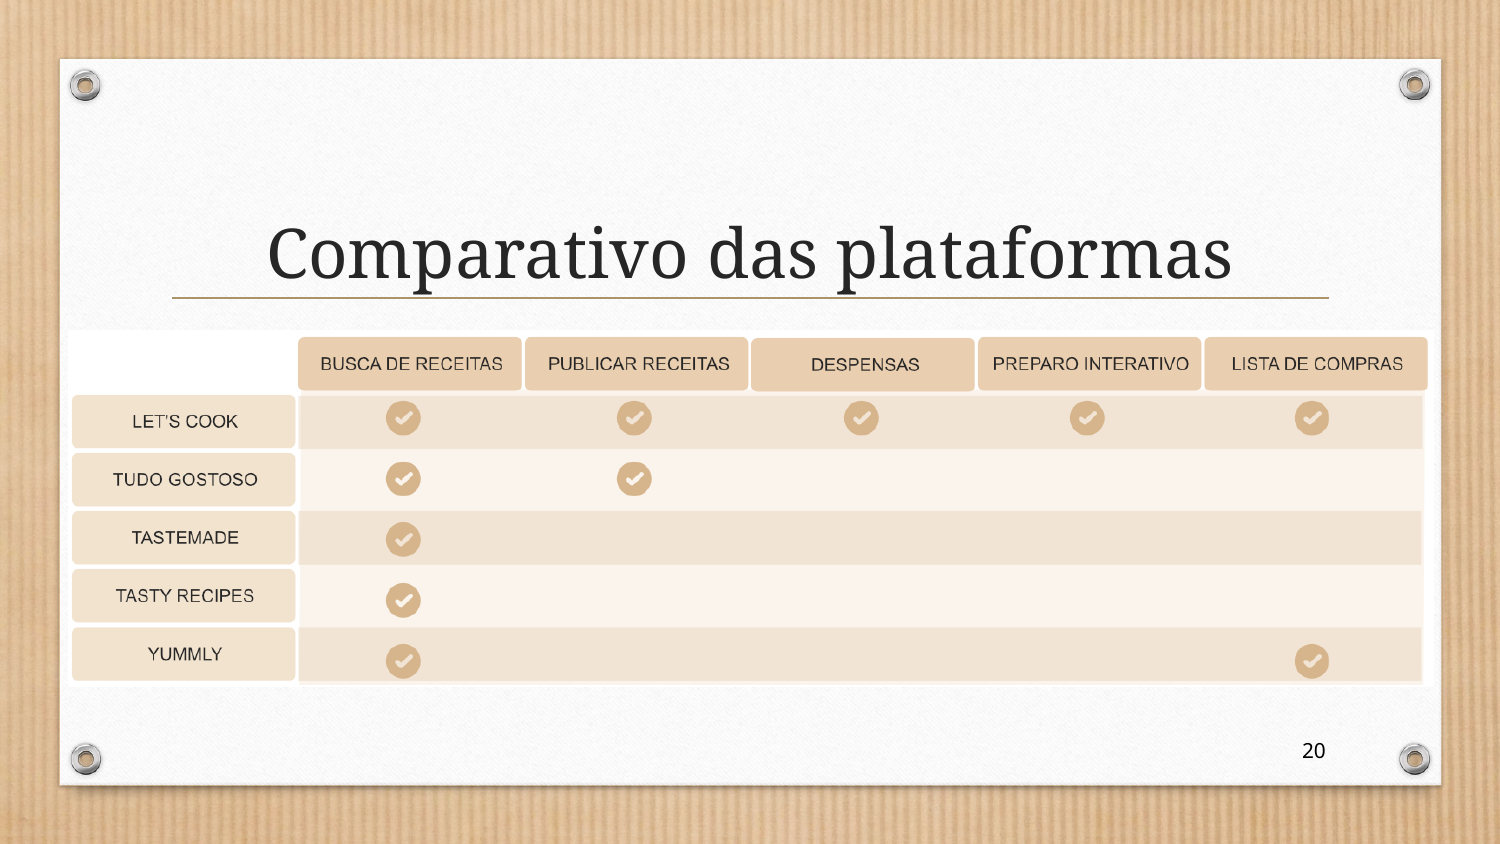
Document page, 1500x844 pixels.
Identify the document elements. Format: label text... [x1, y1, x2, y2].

title Comparativo das plataformas [159, 170, 1342, 330]
picture [0, 0, 1500, 844]
slide_number 20 [1273, 734, 1341, 769]
